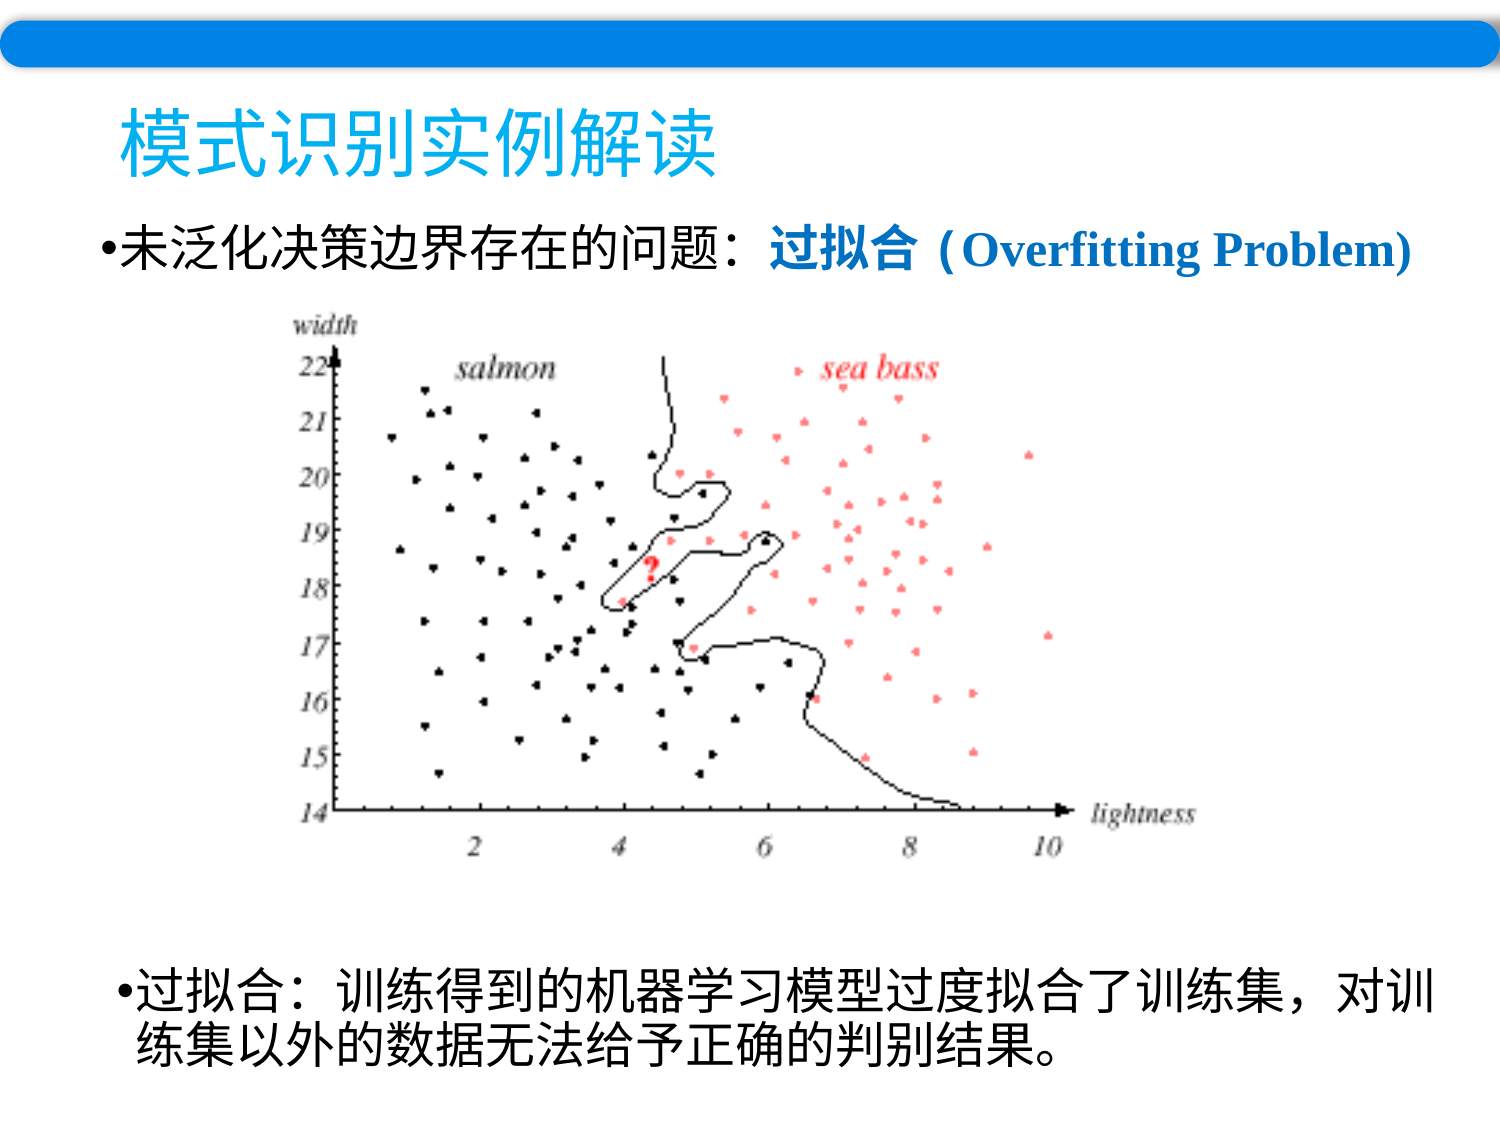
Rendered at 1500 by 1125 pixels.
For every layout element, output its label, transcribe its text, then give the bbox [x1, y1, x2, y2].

picture [228, 285, 1272, 890]
list 未泛化决策边界存在的问题：过拟合(Overfitting Problem) [85, 215, 1500, 307]
text_box 过拟合：训练得到的机器学习模型过度拟合了训练集，对训练集以外的数据无法给予正确的判别结果。 [101, 958, 1484, 1082]
text_box [0, 19, 1500, 69]
title 模式识别实例解读 [103, 67, 1397, 216]
